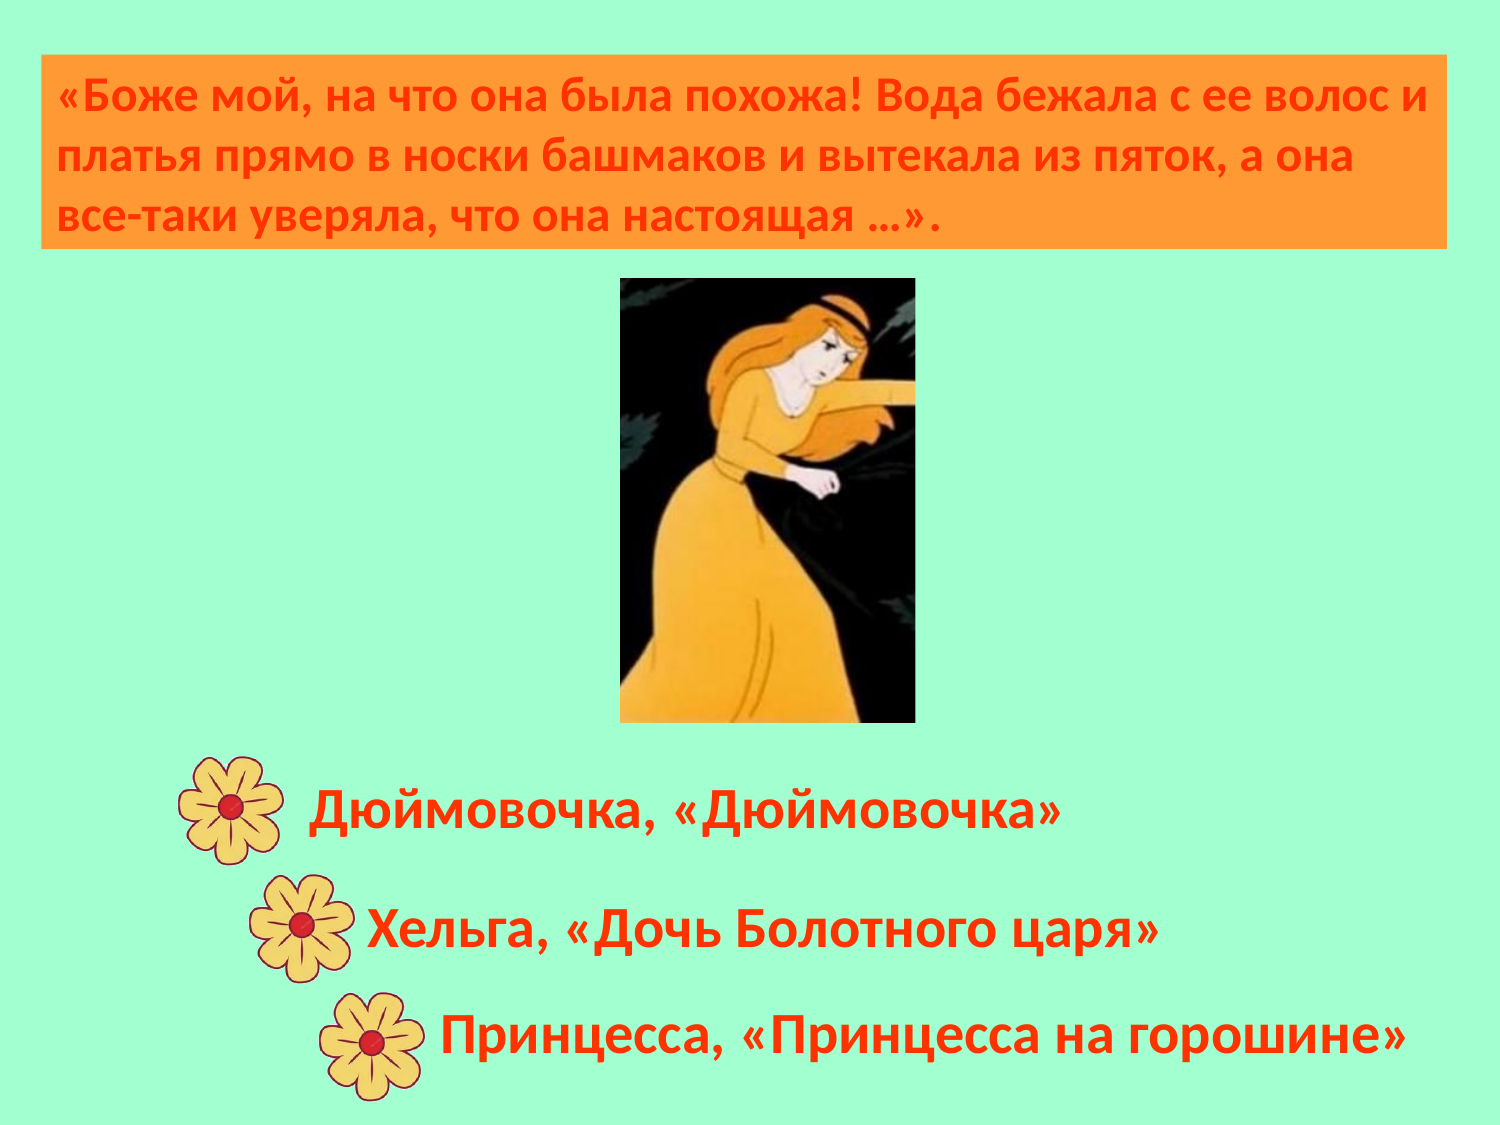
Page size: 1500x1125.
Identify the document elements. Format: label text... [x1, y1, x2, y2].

picture [170, 751, 432, 1107]
text_box Принцесса, «Принцесса на горошине» [433, 987, 1427, 1073]
picture [619, 278, 916, 723]
text_box «Боже мой, на что она была похожа! Вода бежала с ее волос и платья прямо в носки башмаков и вытекала из пяток, а она все-таки уверяла, что она настоящая …». [41, 54, 1447, 250]
text_box Дюймовочка, «Дюймовочка» [294, 763, 1082, 848]
text_box Хельга, «Дочь Болотного царя» [365, 881, 1180, 967]
